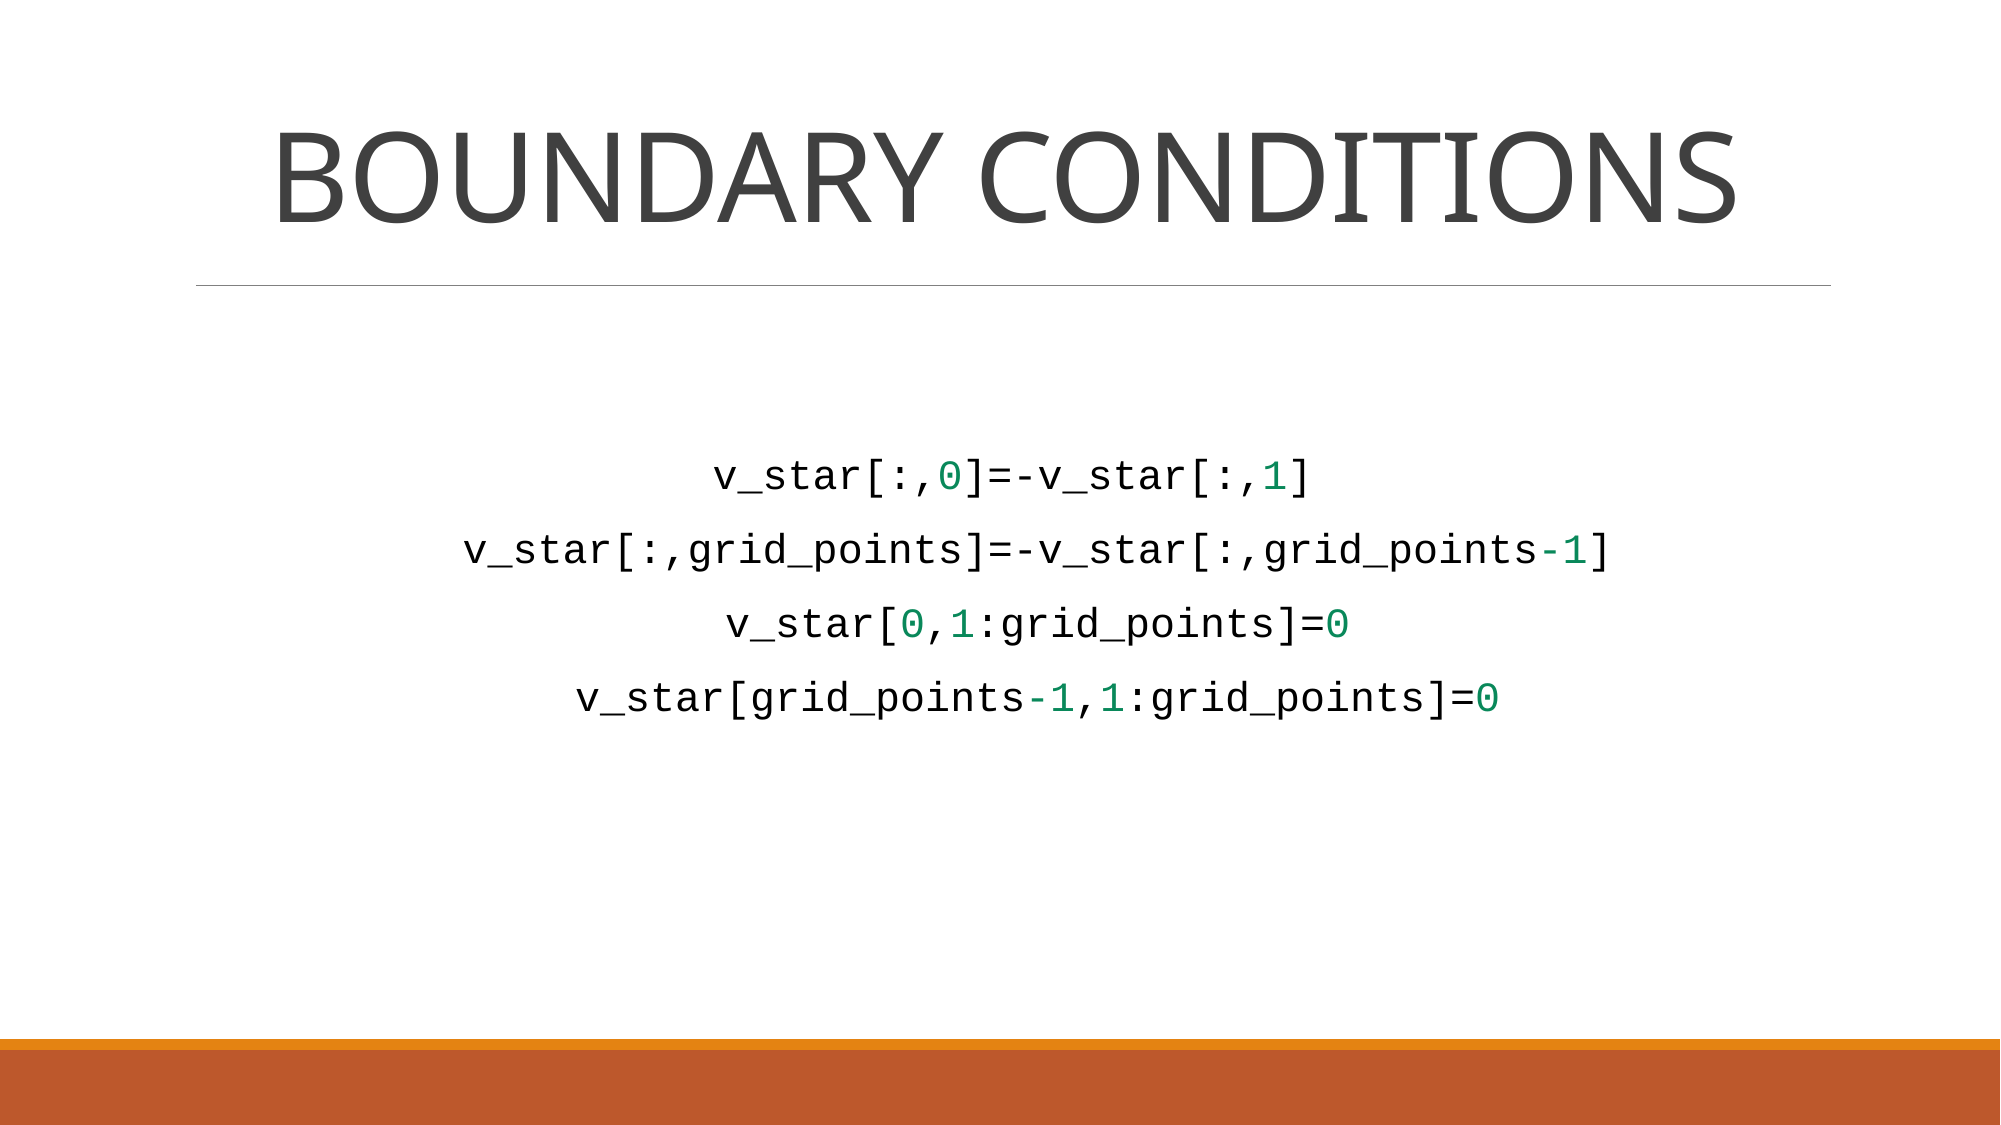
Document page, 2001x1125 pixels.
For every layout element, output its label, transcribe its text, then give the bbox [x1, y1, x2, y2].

title BOUNDARY CONDITIONS [180, 47, 1830, 256]
list v_star[:,0]=-v_star[:,1] v_star[:,grid_points]=-v_star[:,grid_points-1] v_star[0,1:grid_points]=0 v_star[grid_points-1,1:grid_points]=0 [180, 445, 1830, 890]
